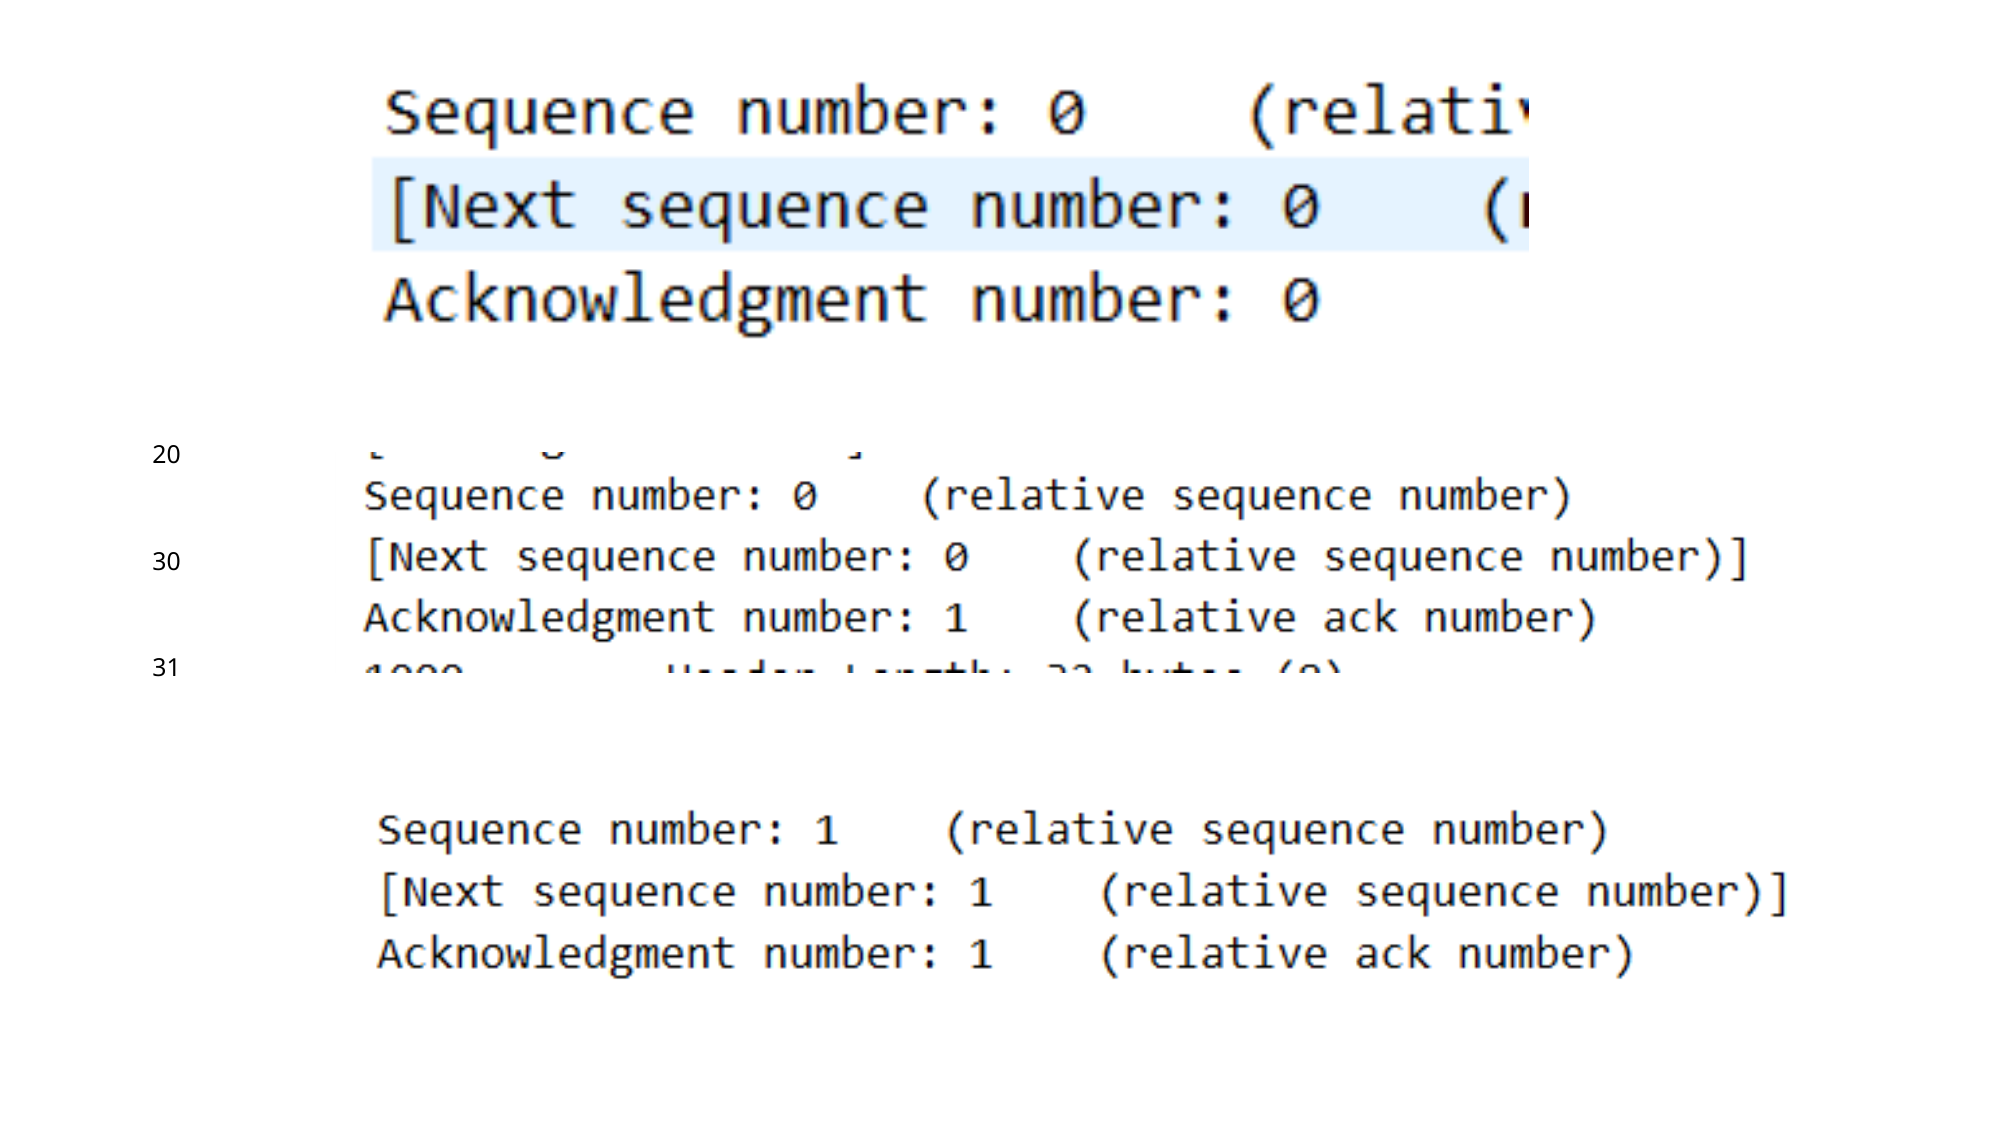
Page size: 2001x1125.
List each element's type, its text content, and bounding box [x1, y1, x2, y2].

title 20 30 31 [137, 433, 1863, 692]
picture [334, 452, 1805, 673]
picture [334, 801, 1818, 992]
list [358, 65, 1529, 354]
